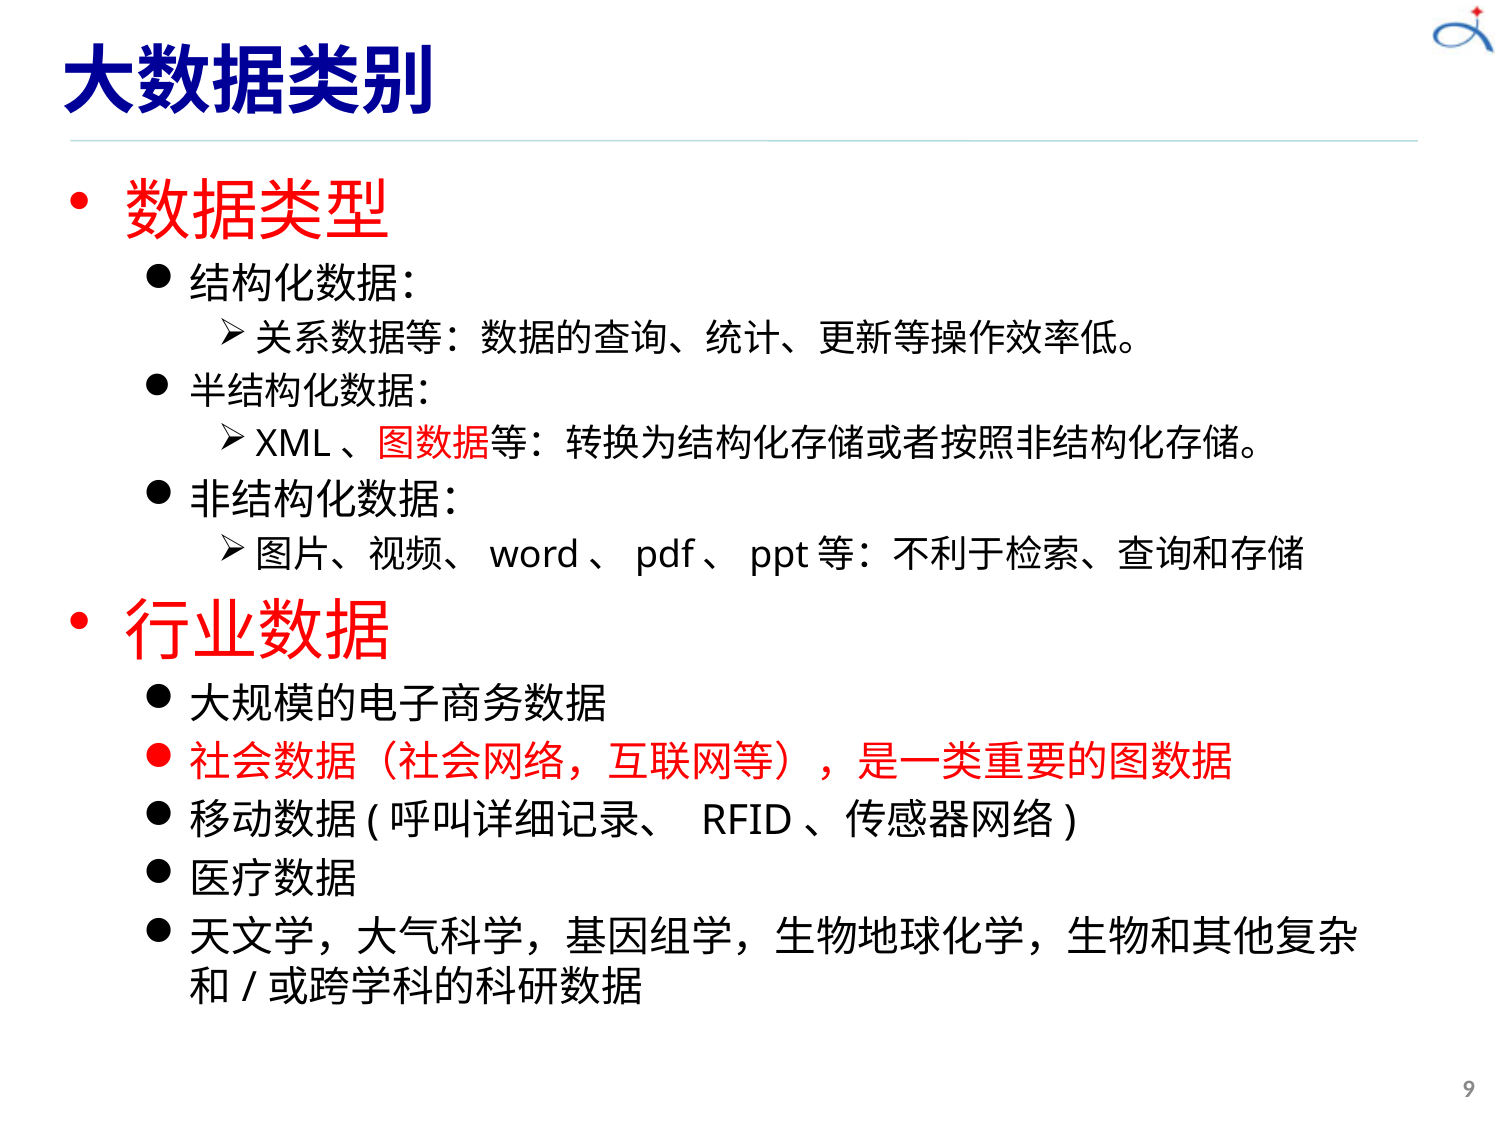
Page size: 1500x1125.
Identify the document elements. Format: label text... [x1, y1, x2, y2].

text_box 9 [1139, 1057, 1490, 1118]
picture [1432, 5, 1495, 55]
title 大数据类别 [46, 11, 1419, 143]
list 数据类型 结构化数据： 关系数据等：数据的查询、统计、更新等操作效率低。 半结构化数据： XML、图数据等：转换为结构化存储或者按照非结构化存储。 非结构化数据： 图片、视频、word、pdf、ppt等：不利于检索、查询和存储 行业数据 大规模的电子商务数据 社会数据（社会网络，互联网等），是一类重要的图数据 移动数据(呼叫详细记录、 RFID、传感器网络) 医疗数据 天文学，大气科学，基因组学，生物地球化学，生物和其他复杂和/或跨学科的科研数据 [52, 160, 1404, 1012]
